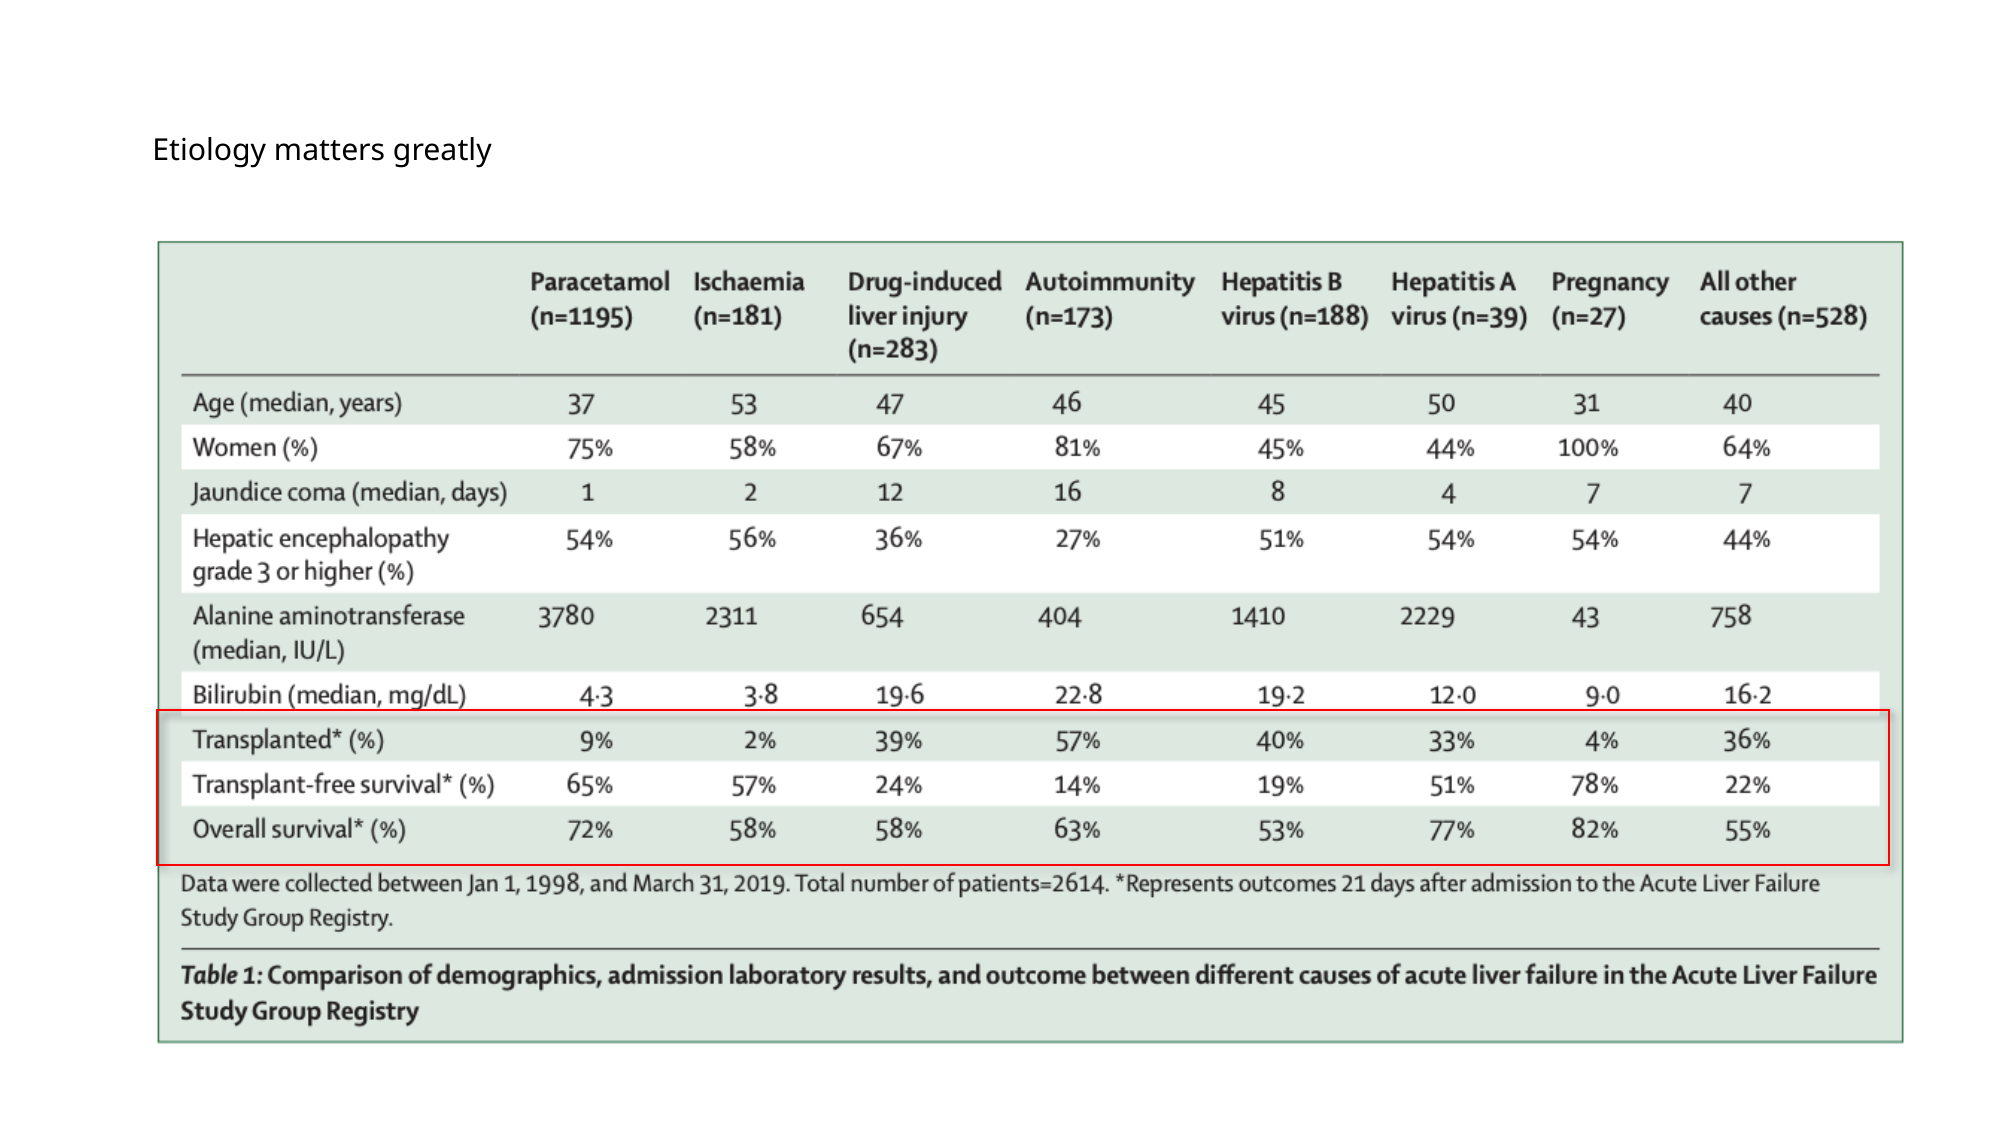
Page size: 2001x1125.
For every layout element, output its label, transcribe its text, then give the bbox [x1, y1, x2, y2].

title Etiology matters greatly [137, 59, 1863, 225]
picture [137, 225, 1935, 1078]
